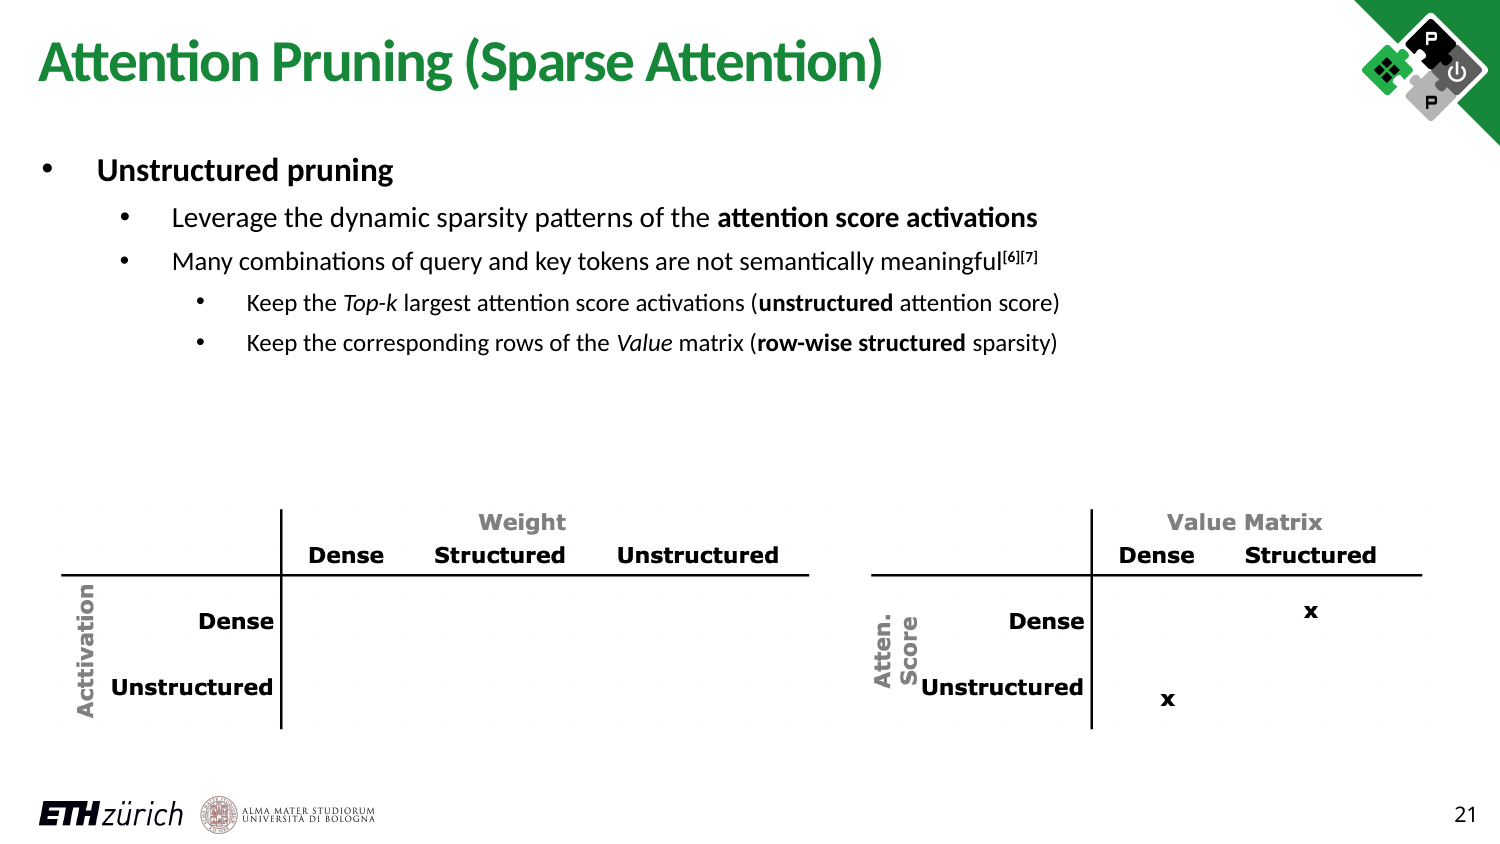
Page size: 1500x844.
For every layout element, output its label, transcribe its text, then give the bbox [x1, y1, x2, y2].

picture [38, 486, 832, 750]
picture [1361, 18, 1483, 122]
title Attention Pruning (Sparse Attention) [38, 22, 1352, 103]
list Unstructured pruning Leverage the dynamic sparsity patterns of the attention score activations Many combinations of query and key tokens are not semantically meaningful[6][7] Keep the Top-k largest attention score activations (unstructured attention score) Keep the corresponding rows of the Value matrix (row-wise structured sparsity) [21, 142, 1273, 447]
picture [848, 486, 1443, 750]
picture [242, 805, 375, 822]
slide_number 21 [1420, 799, 1491, 837]
picture [38, 801, 183, 826]
picture [199, 796, 239, 835]
